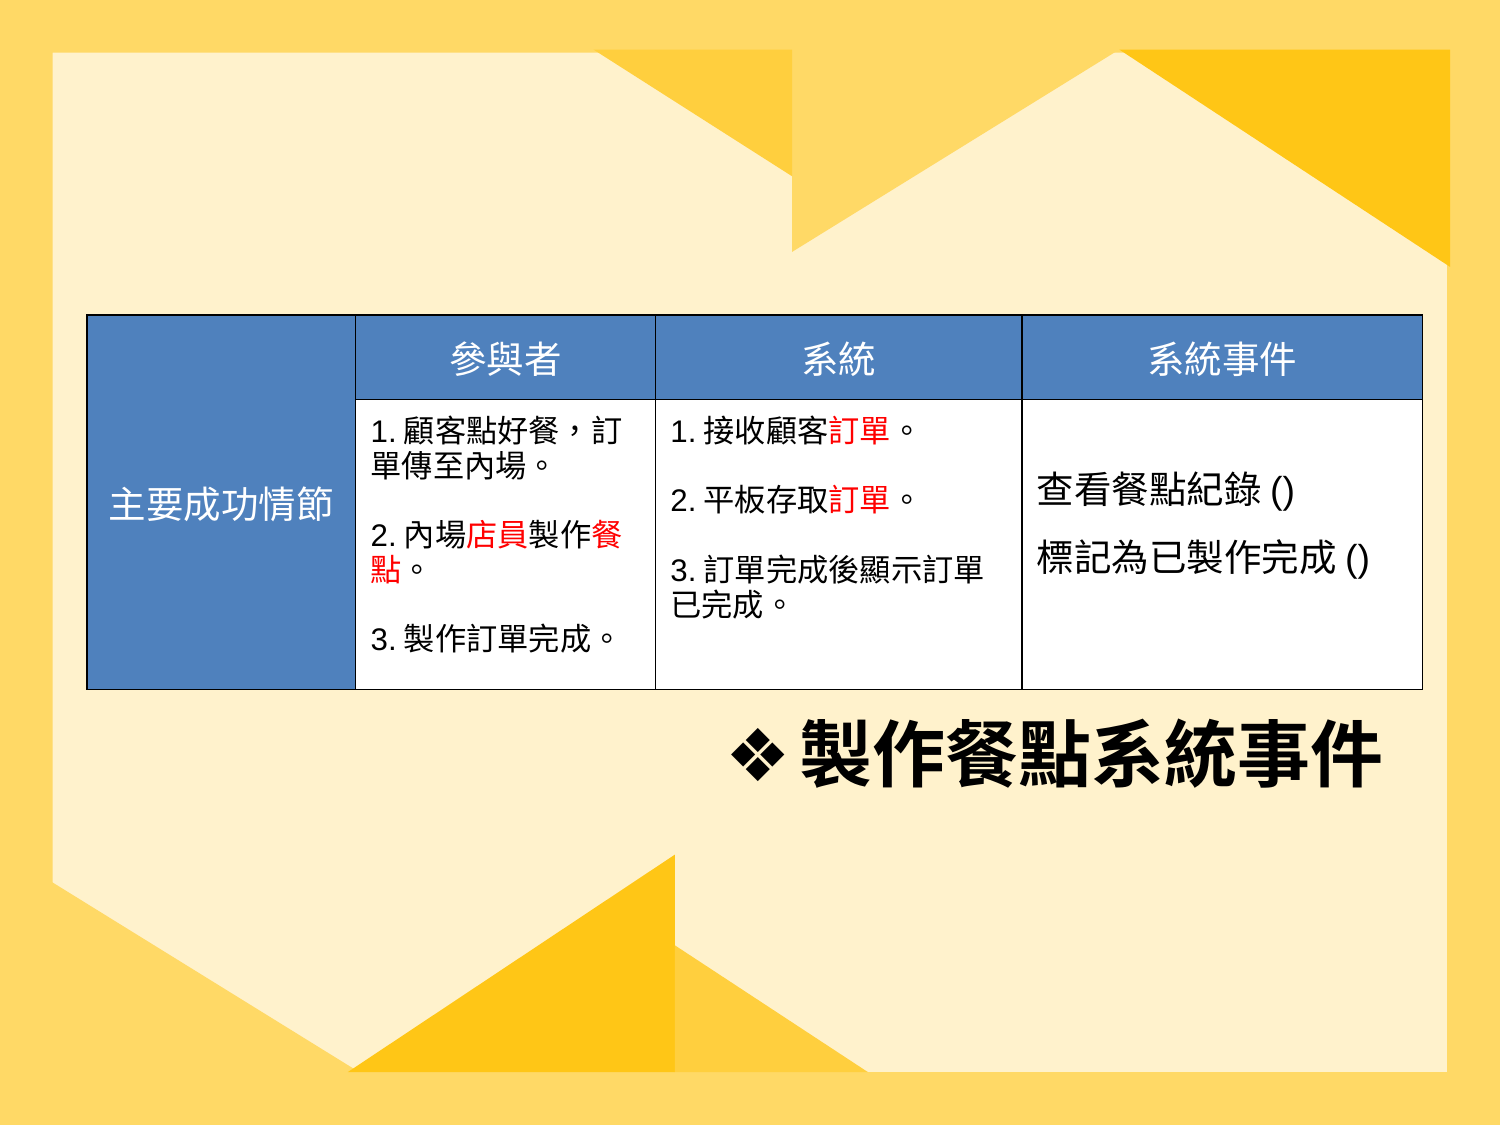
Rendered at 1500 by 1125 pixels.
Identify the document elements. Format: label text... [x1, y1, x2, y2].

table_header 系統 [656, 316, 1021, 399]
text_box 製作餐點系統事件 [709, 693, 1423, 812]
text_box [792, 49, 1119, 252]
table_cell 1.接收顧客訂單。 2.平板存取訂單。 3.訂單完成後顯示訂單已完成。 [656, 400, 1021, 689]
text_box [593, 49, 793, 177]
text_box [47, 879, 375, 1082]
text_box [674, 945, 868, 1073]
text_box [0, 0, 1500, 1125]
table_header 系統事件 [1023, 316, 1422, 399]
text_box [1119, 49, 1451, 267]
table_header 主要成功情節 [88, 316, 355, 689]
text_box [347, 854, 675, 1073]
table_header 參與者 [356, 316, 655, 399]
table_cell 1.顧客點好餐，訂單傳至內場。 2.內場店員製作餐點。 3.製作訂單完成。 [356, 400, 655, 689]
table_cell 查看餐點紀錄() 標記為已製作完成() [1023, 400, 1422, 689]
